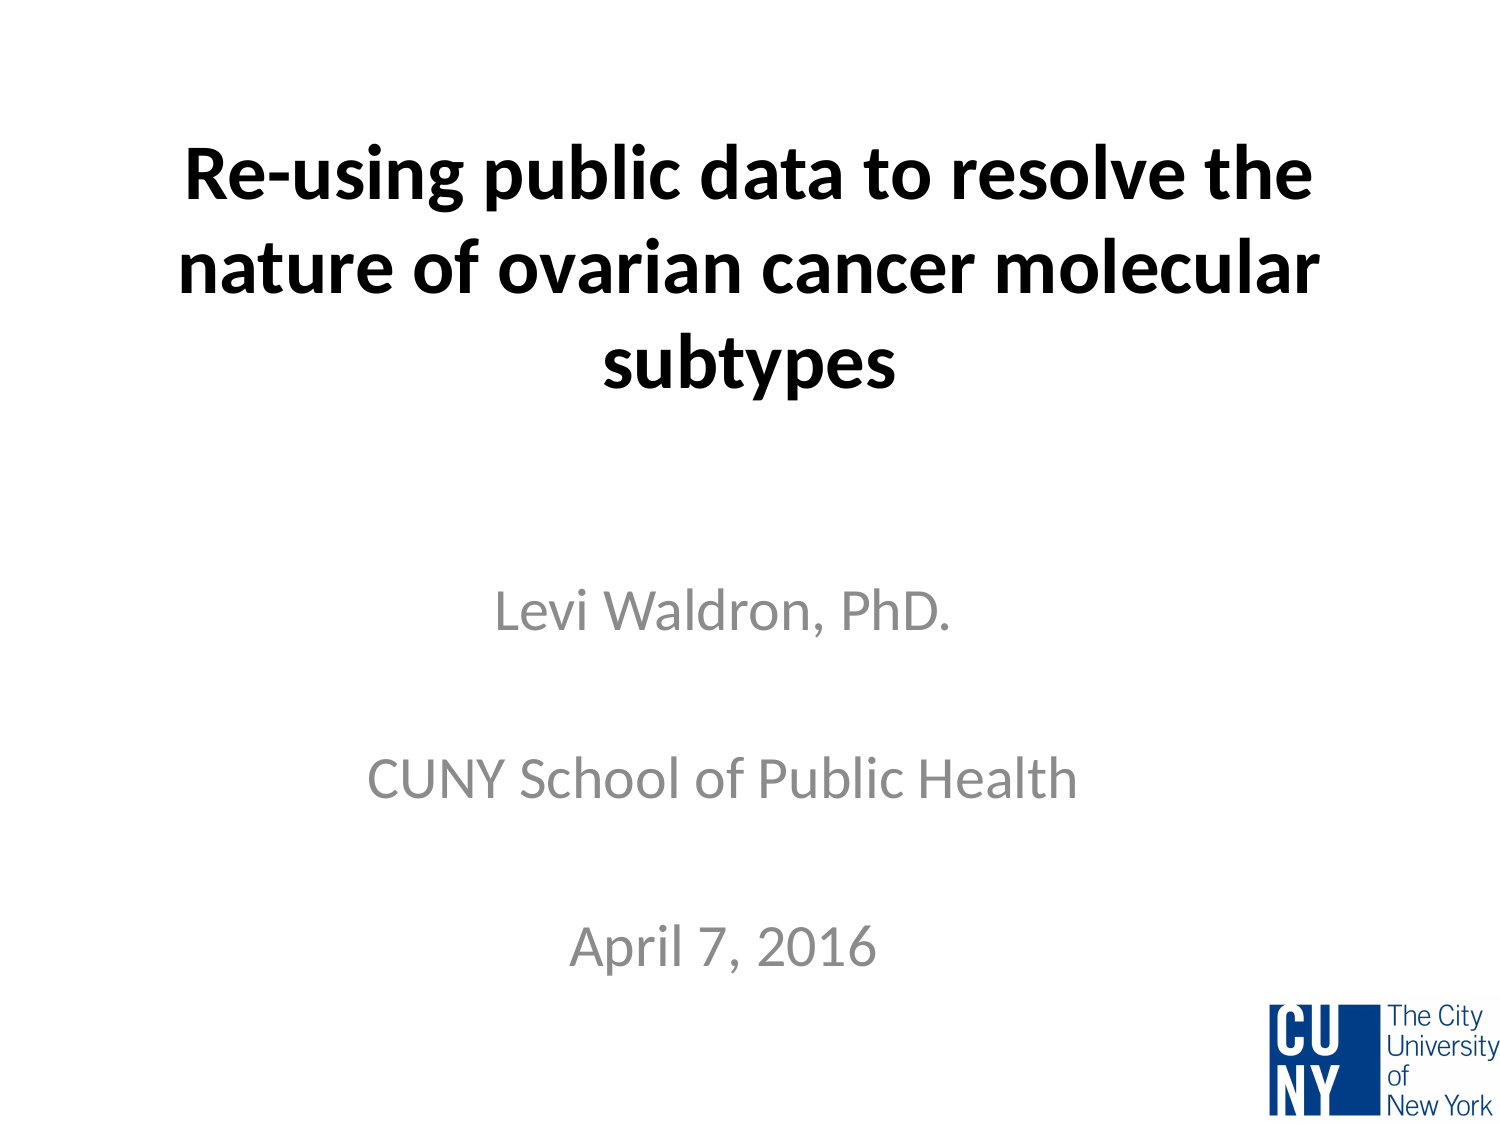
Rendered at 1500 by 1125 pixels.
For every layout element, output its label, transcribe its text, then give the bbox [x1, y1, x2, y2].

title Re-using public data to resolve the nature of ovarian cancer molecular subtypes [112, 112, 1388, 413]
picture [1269, 995, 1500, 1125]
subtitle Levi Waldron, PhD. CUNY School of Public Health April 7, 2016 [37, 562, 1411, 988]
